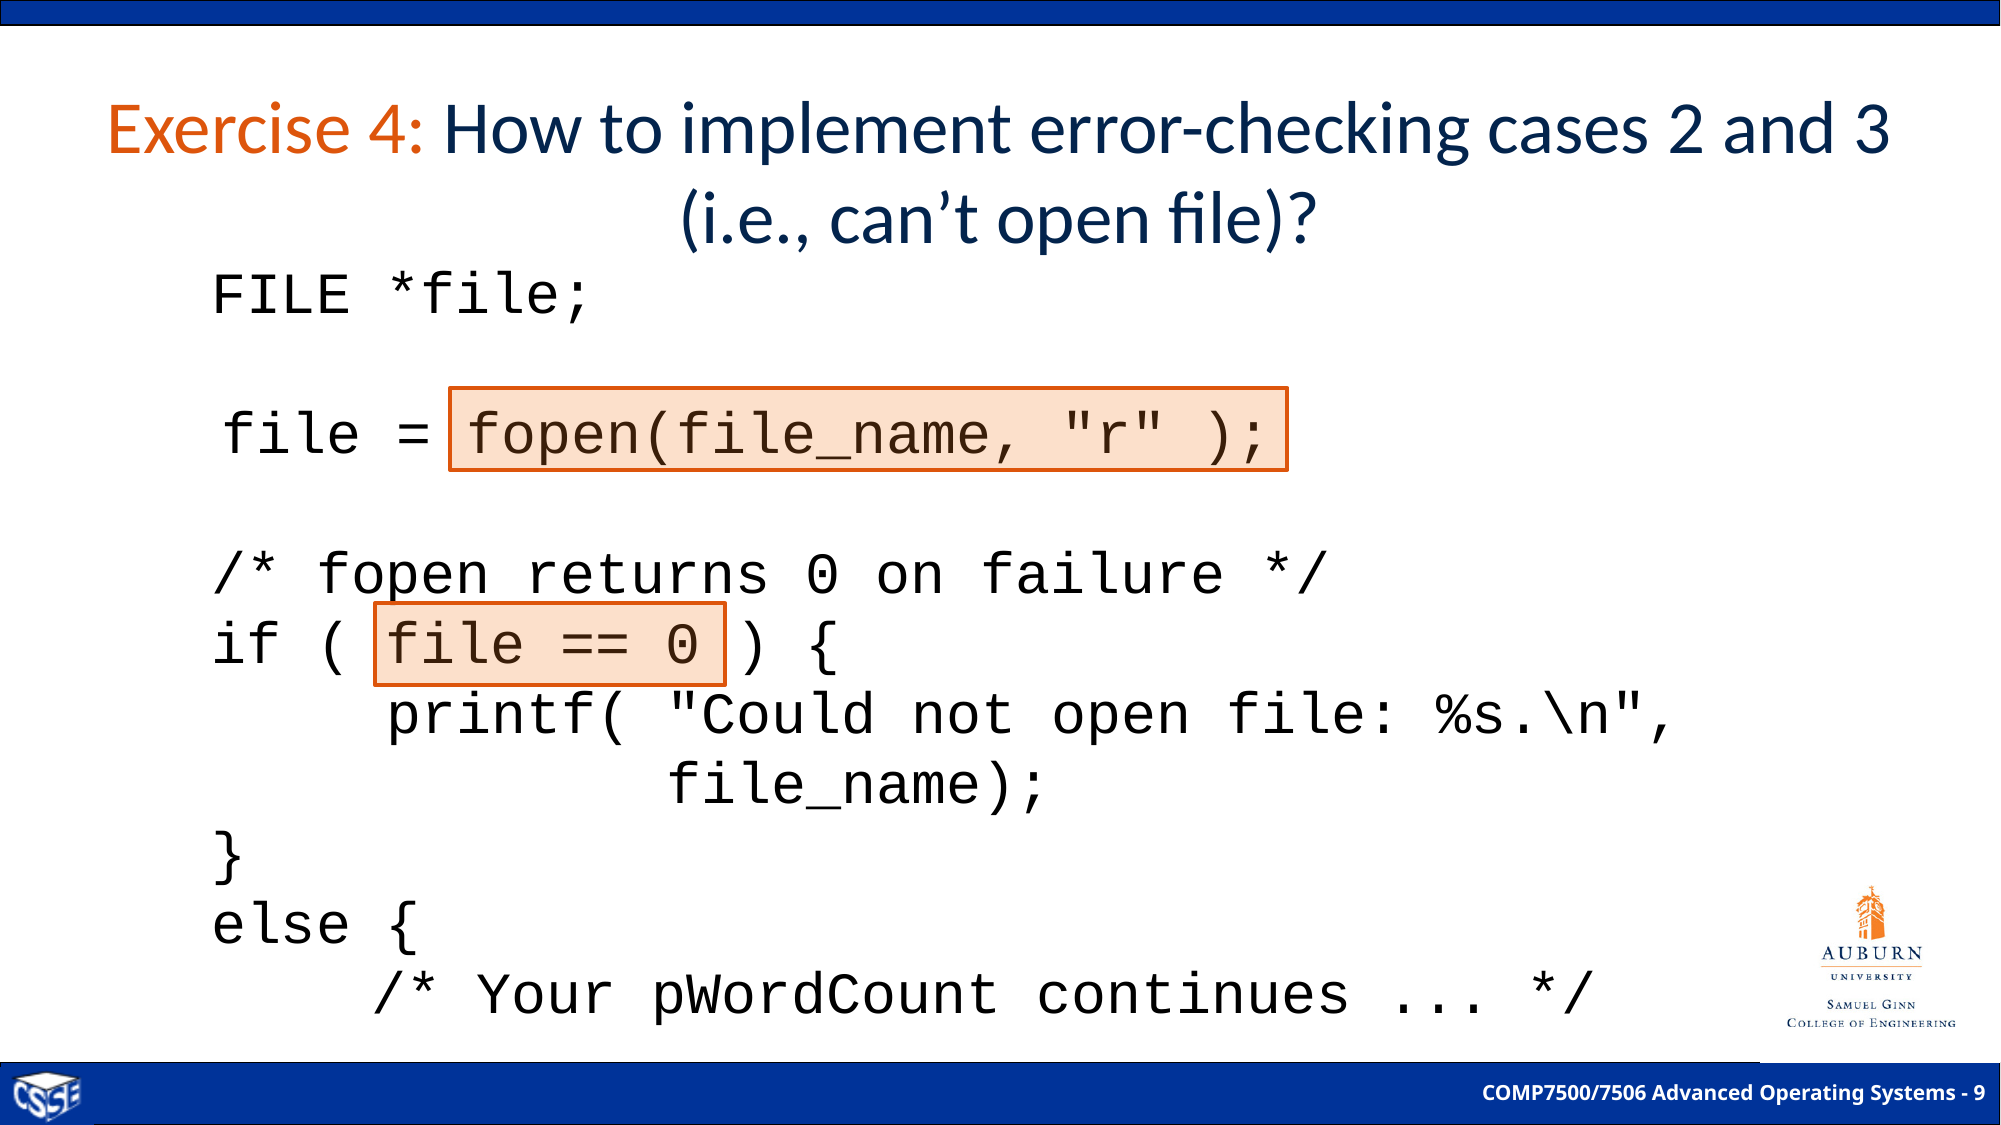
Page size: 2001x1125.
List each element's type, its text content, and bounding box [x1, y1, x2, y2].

picture [0, 1067, 94, 1125]
text_box FILE *file; file = fopen(file_name, "r" ); /* fopen returns 0 on failure */ if ( file == 0 ) { printf( "Could not open file: %s.\n", file_name); } else { /* Your pWordCount continues ... */ [56, 247, 1944, 1033]
title Exercise 4: How to implement error-checking cases 2 and 3 (i.e., can’t open file)? [50, 62, 1950, 274]
text_box [448, 386, 1289, 472]
picture [1760, 863, 2000, 1063]
text_box [373, 601, 727, 687]
